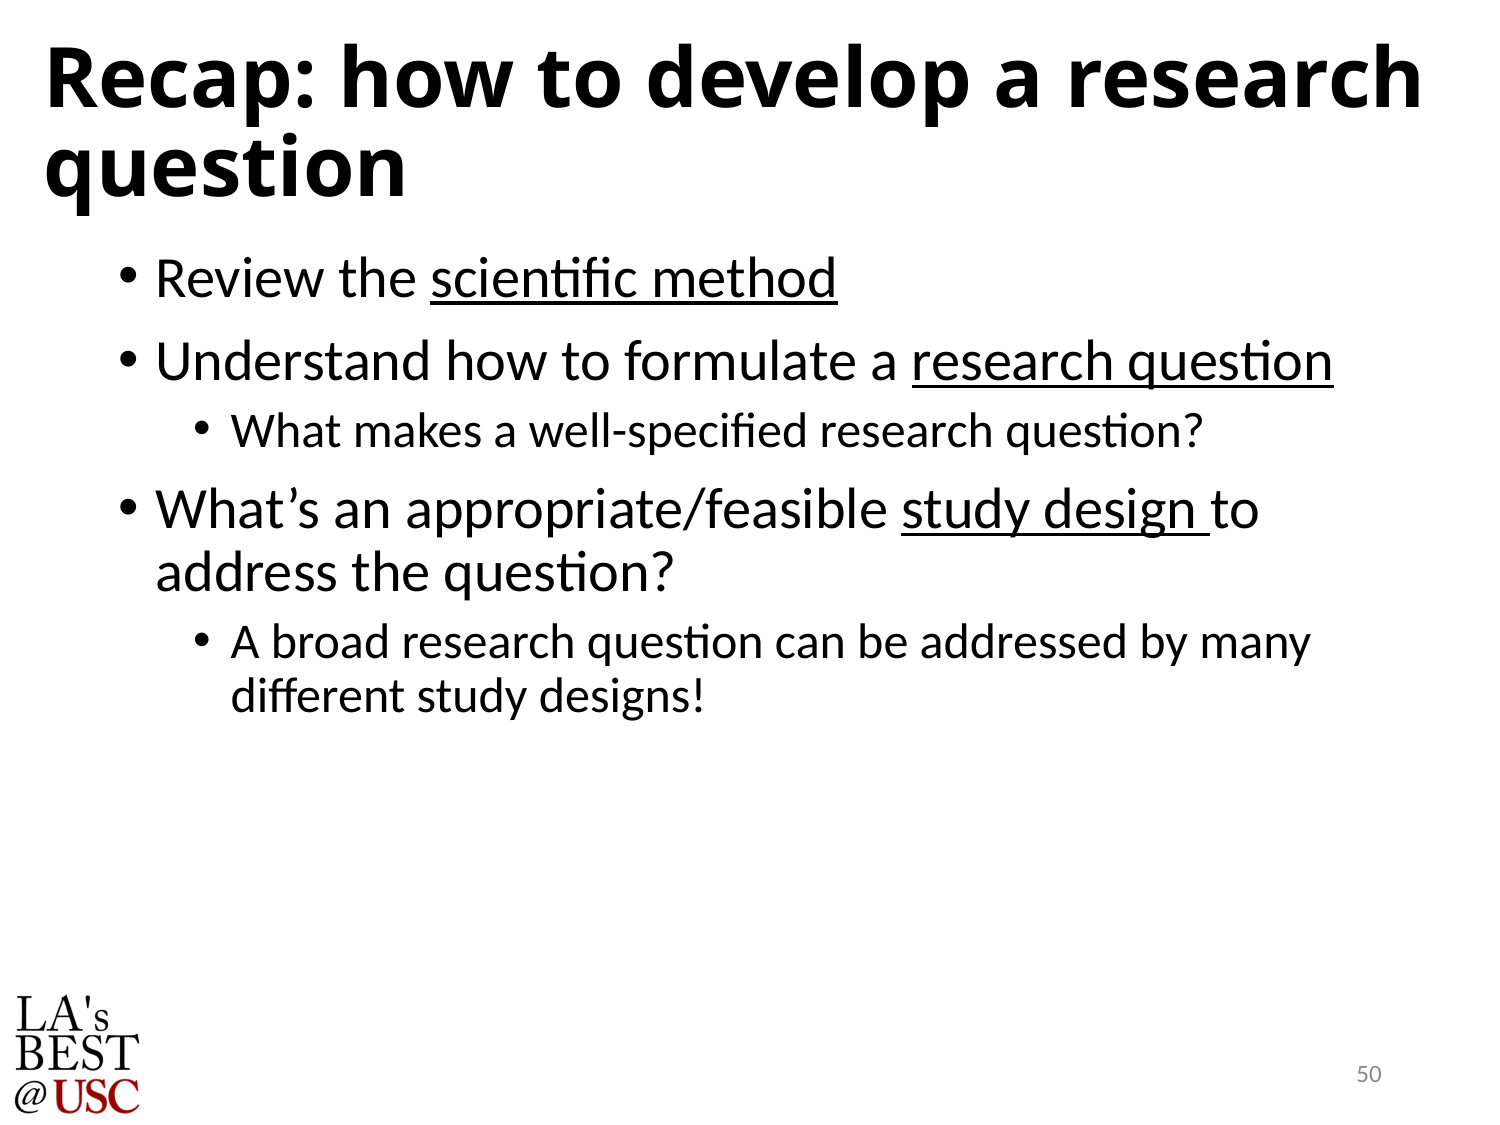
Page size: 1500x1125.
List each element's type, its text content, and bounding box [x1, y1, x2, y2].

picture [14, 994, 140, 1115]
list Review the scientific method Understand how to formulate a research question What makes a well-specified research question? What’s an appropriate/feasible study design to address the question? A broad research question can be addressed by many different study designs! [103, 239, 1397, 1014]
title Recap: how to develop a research question [28, 16, 1481, 234]
slide_number 50 [1059, 1042, 1397, 1103]
